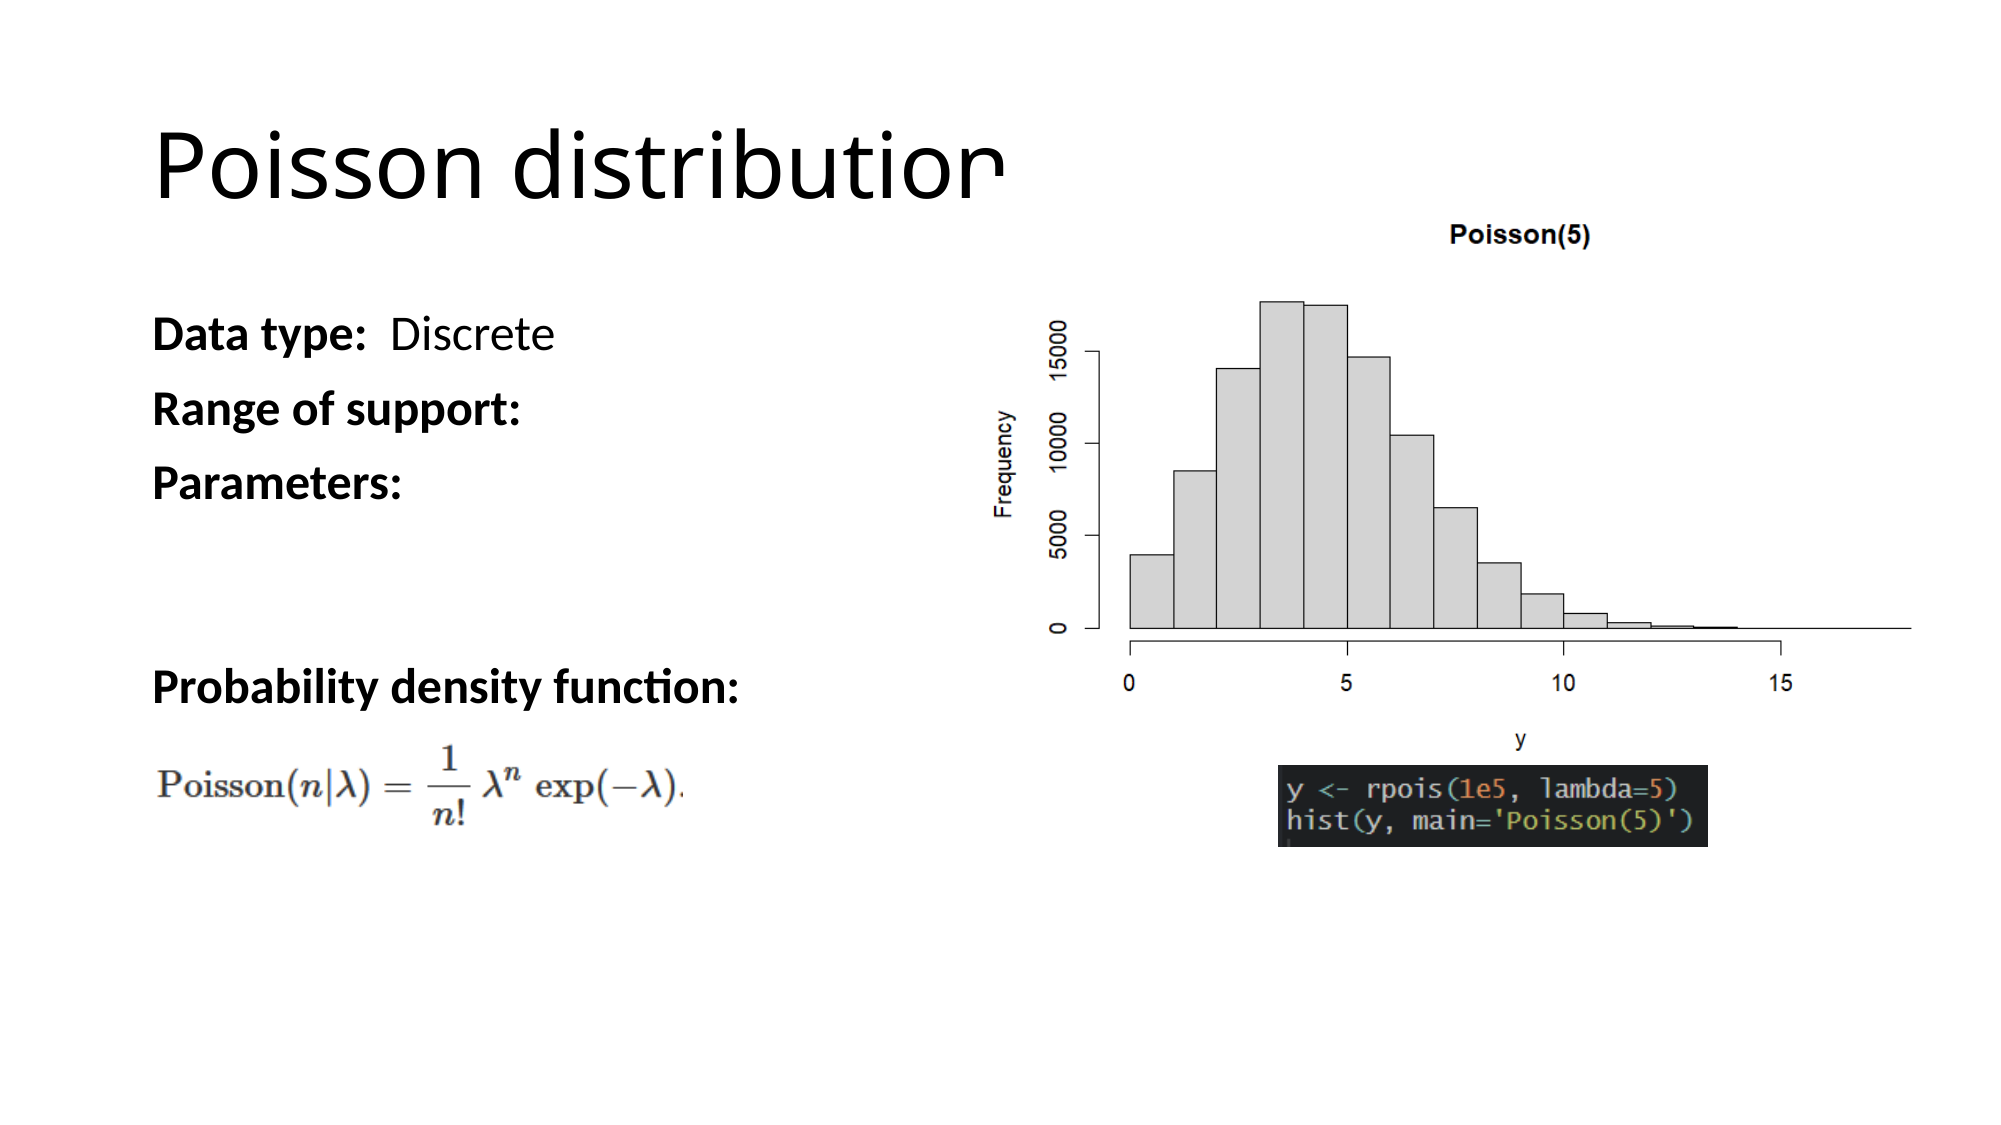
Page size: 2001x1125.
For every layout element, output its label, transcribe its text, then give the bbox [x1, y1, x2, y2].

picture [986, 176, 2000, 847]
title Poisson distribution [137, 59, 1863, 278]
picture [146, 725, 683, 847]
